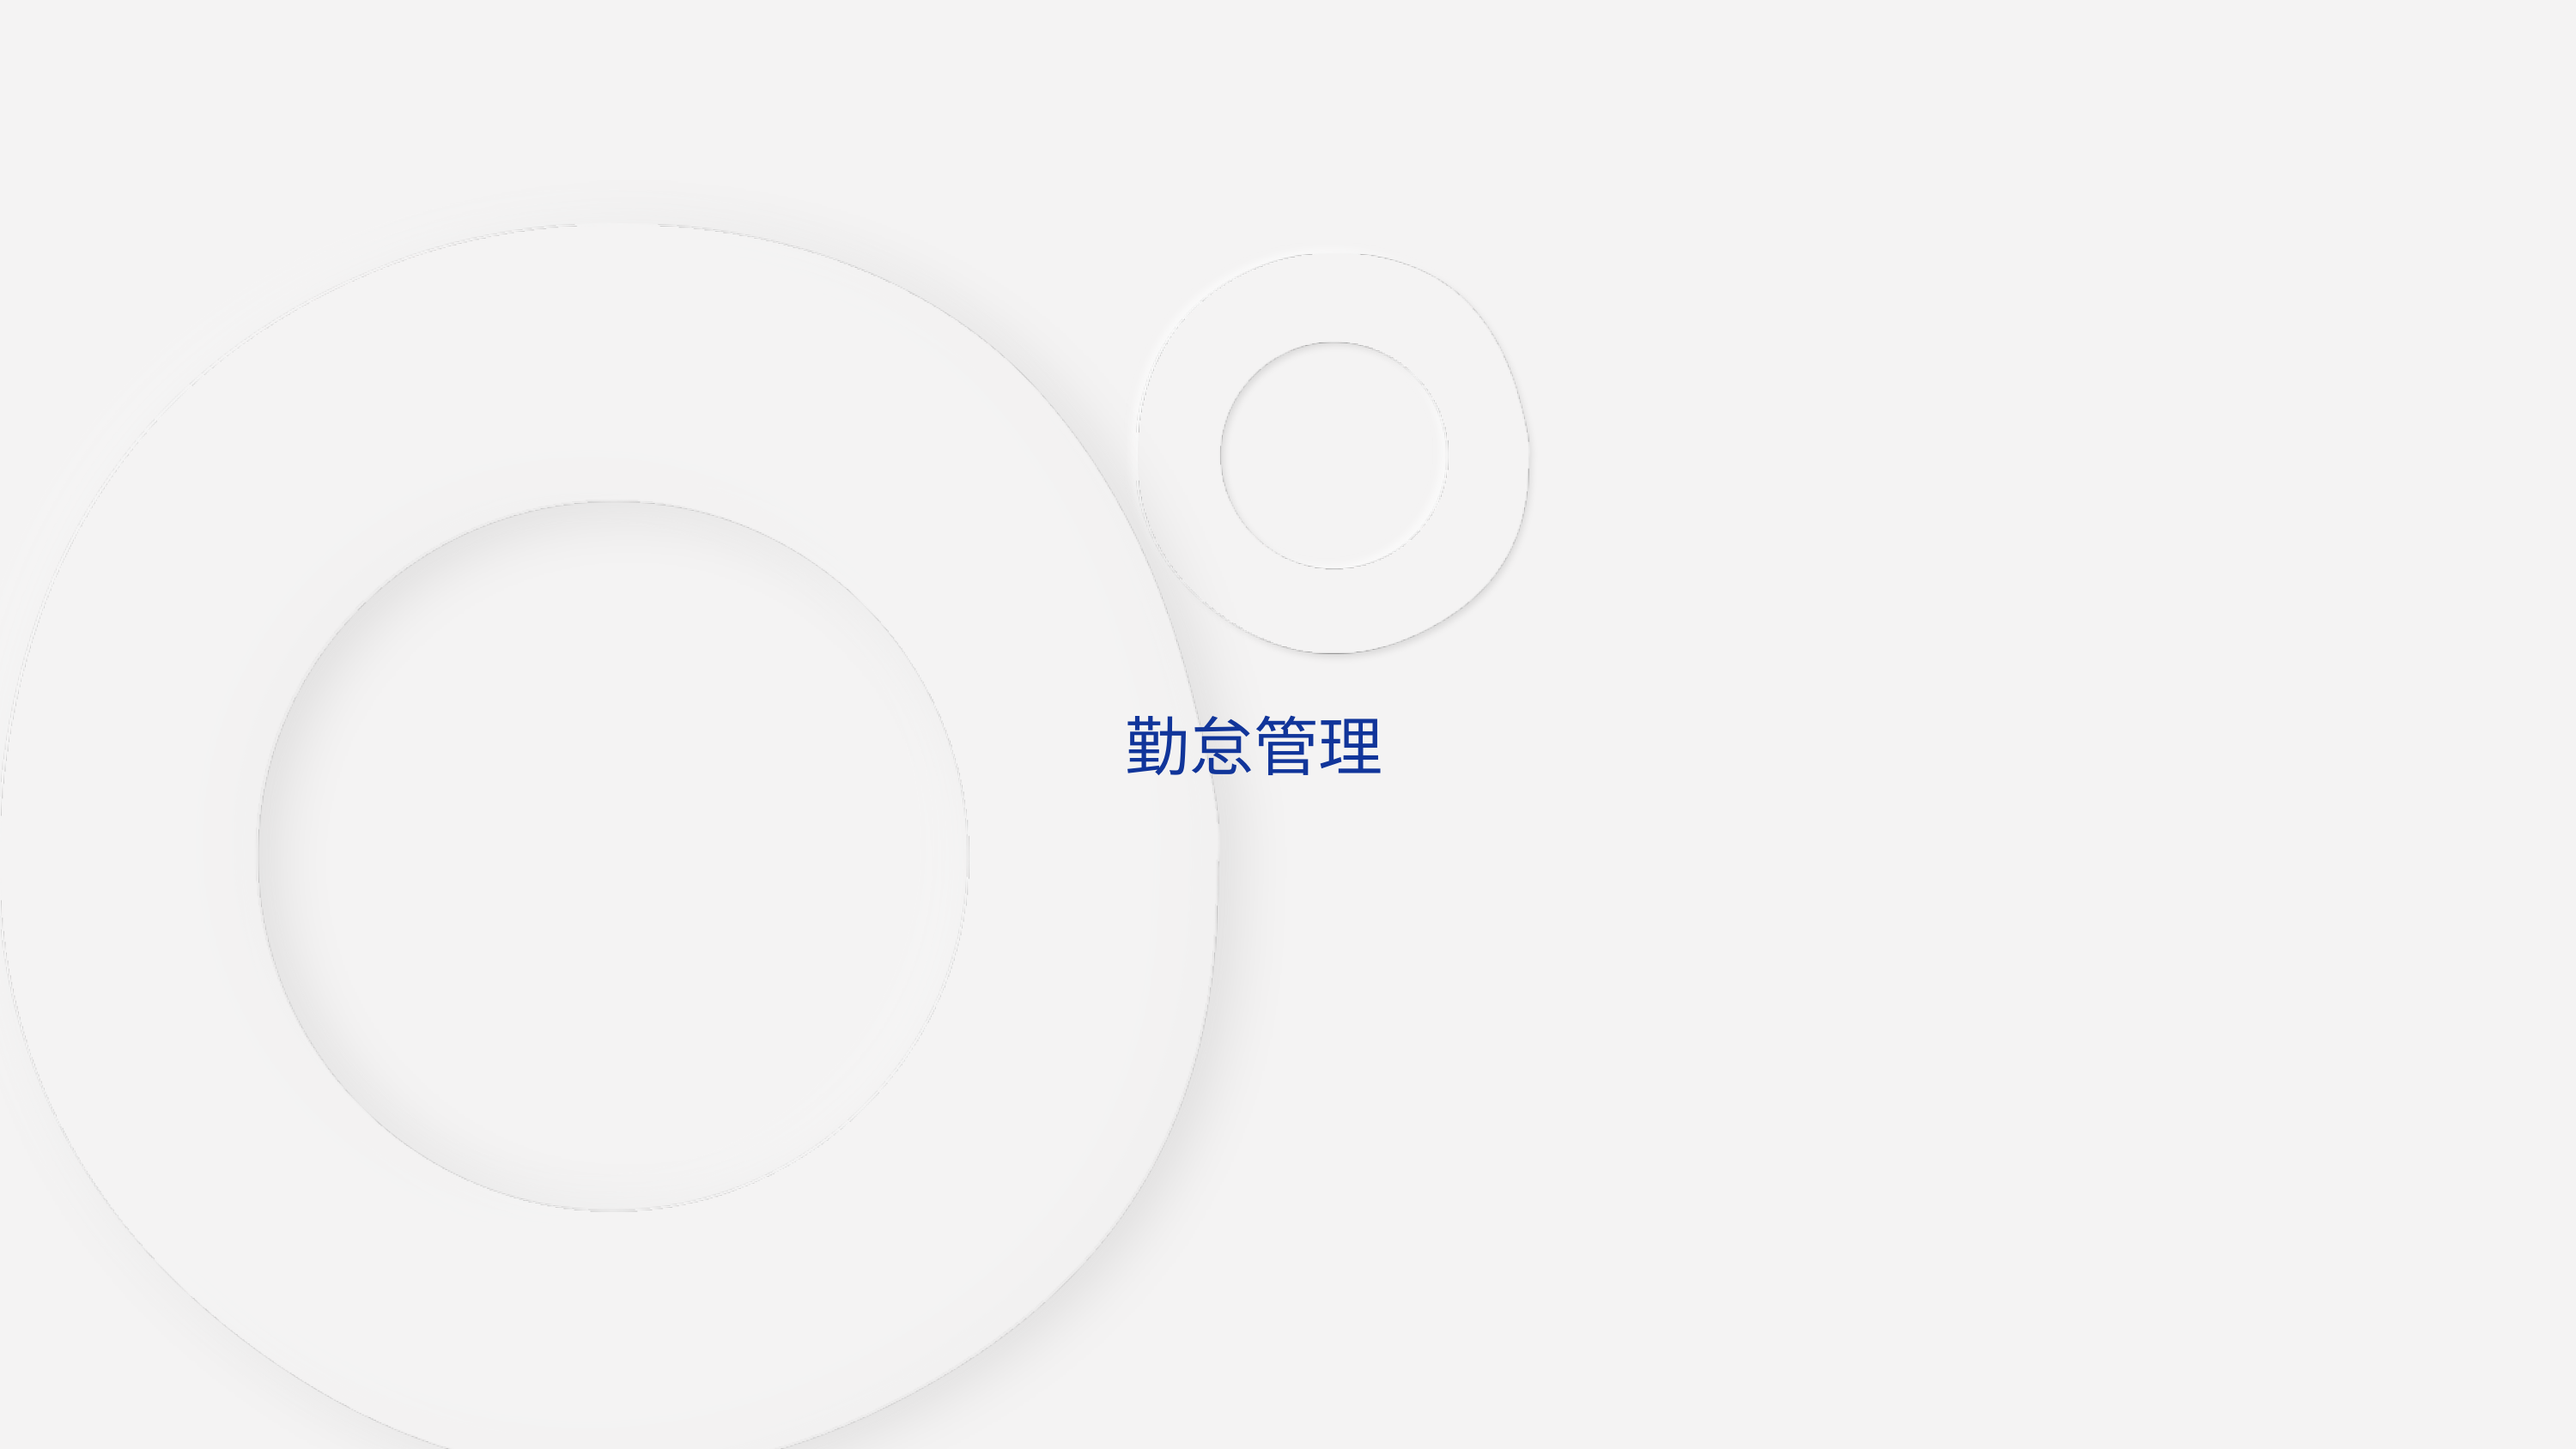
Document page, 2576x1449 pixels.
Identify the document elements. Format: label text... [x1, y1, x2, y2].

picture [0, 223, 1530, 1449]
text_box 勤怠管理 [1224, 694, 1975, 784]
